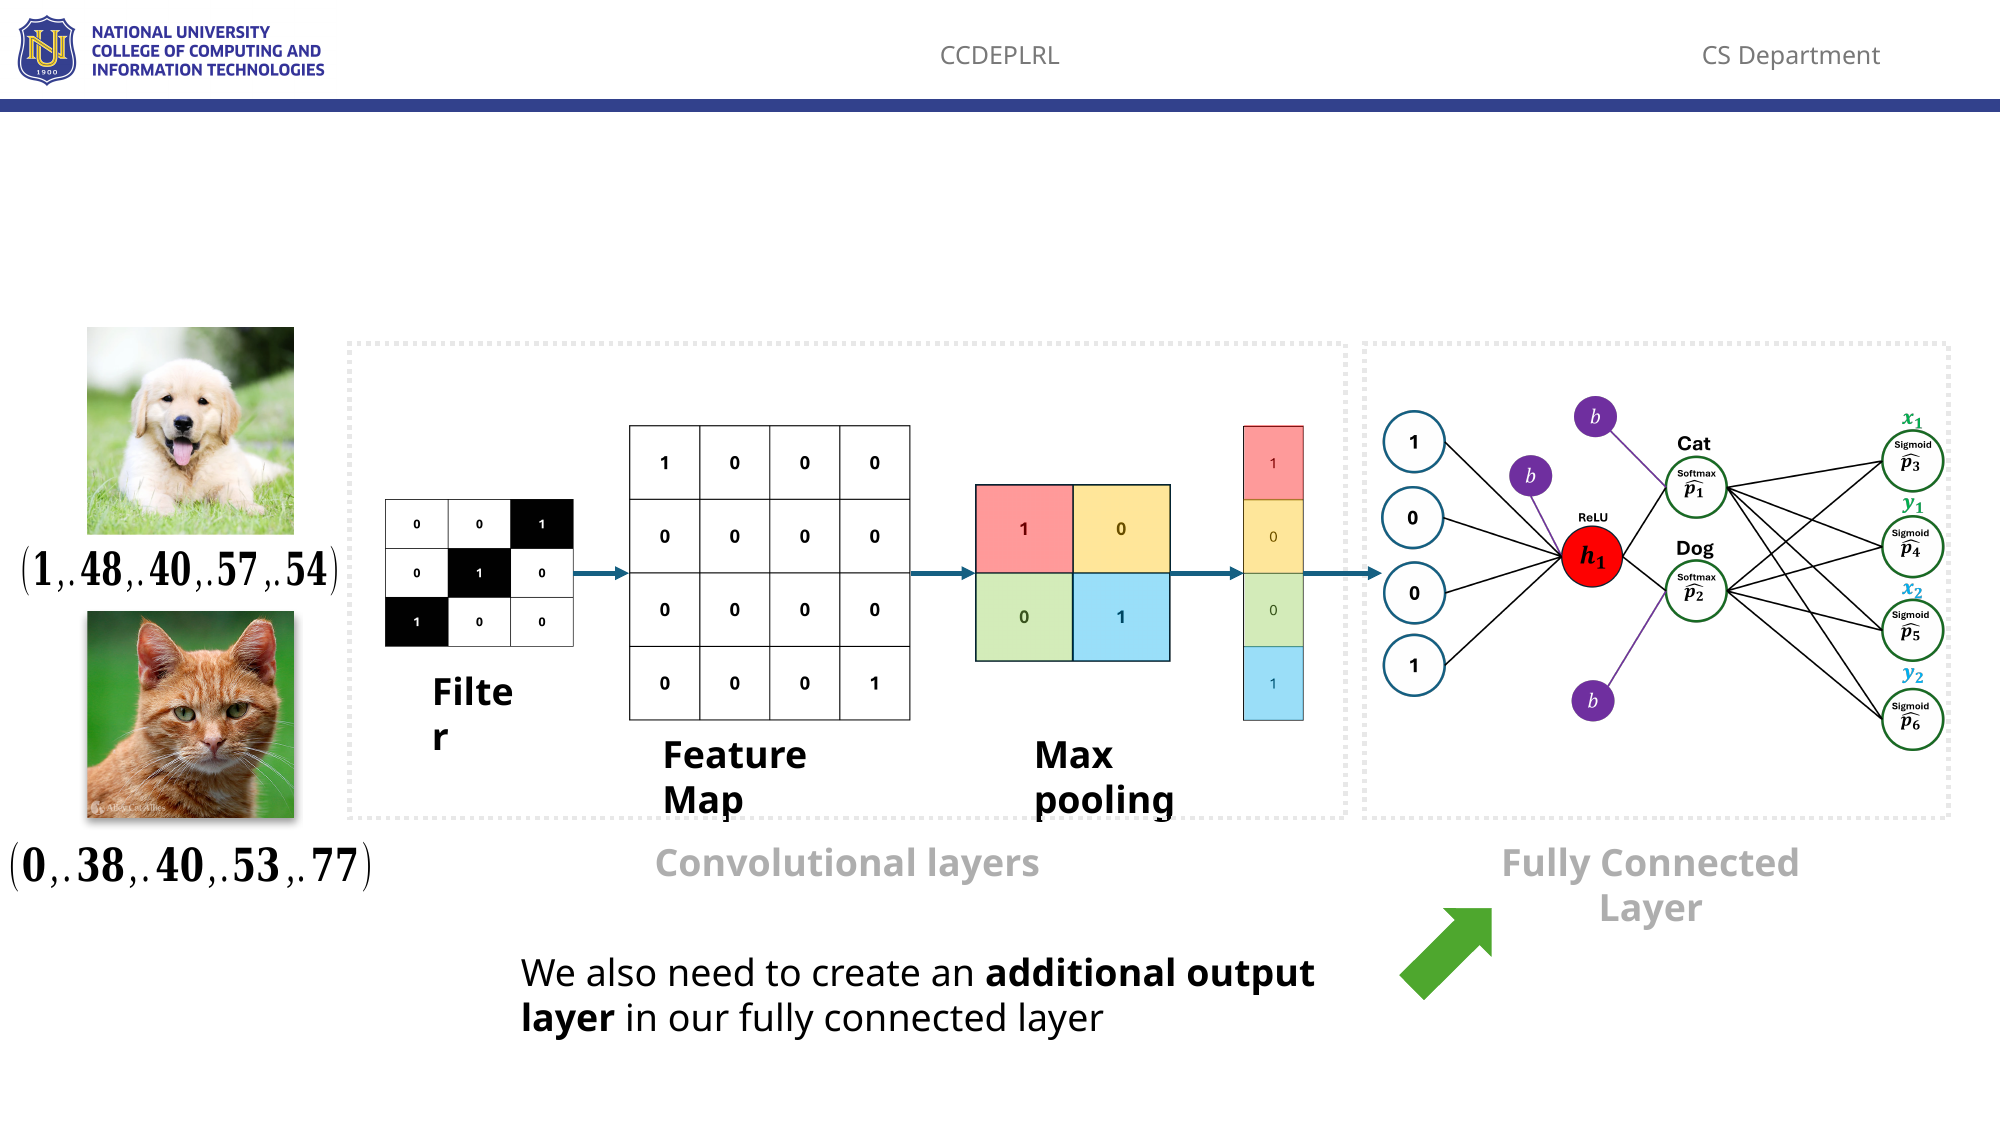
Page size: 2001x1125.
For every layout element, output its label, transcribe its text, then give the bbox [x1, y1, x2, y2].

text_box Max pooling [1019, 818, 1264, 829]
text_box Feature Map [647, 818, 893, 829]
picture [86, 327, 295, 535]
picture [86, 610, 295, 819]
text_box [1393, 903, 1496, 1007]
picture [385, 498, 575, 648]
picture [628, 425, 912, 722]
text_box [348, 342, 1347, 819]
picture [1243, 425, 1304, 722]
text_box Fully Connected Layer [1441, 831, 1861, 936]
text_box Convolutional layers [637, 831, 1058, 891]
picture [974, 486, 1171, 663]
text_box [1363, 575, 1950, 819]
text_box [1363, 342, 1950, 572]
text_box We also need to create an additional output layer in our fully connected layer [505, 941, 1382, 1047]
picture [0, 0, 337, 99]
picture [1381, 395, 1949, 751]
